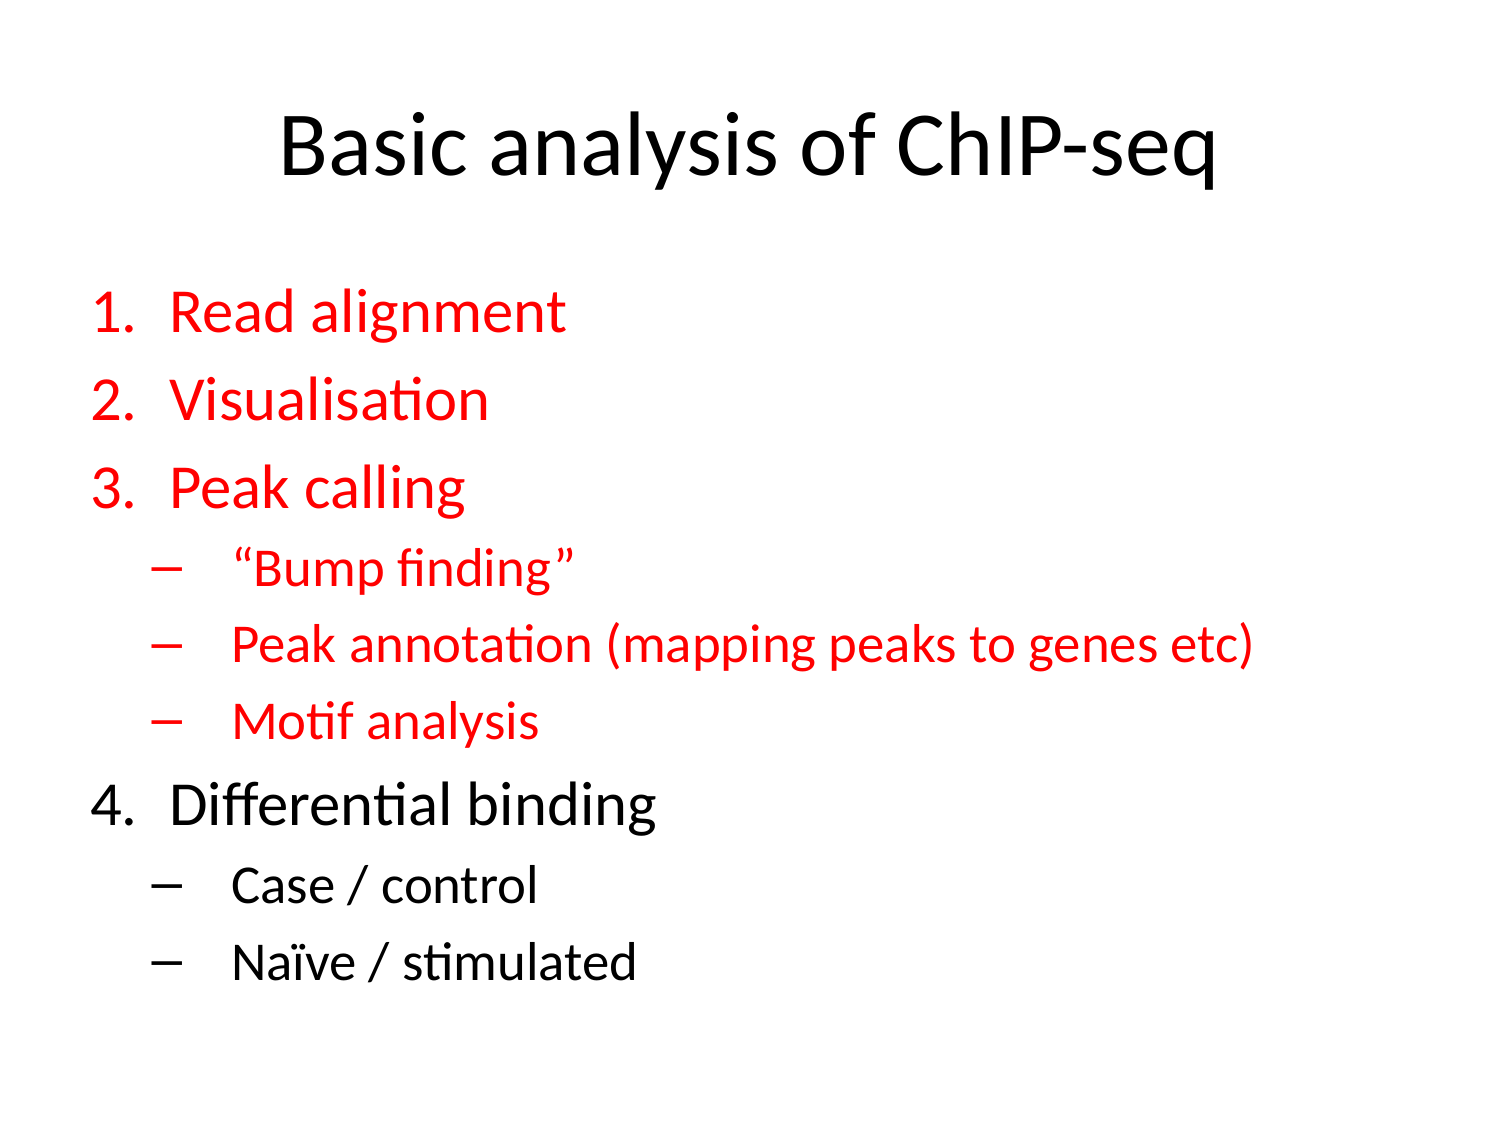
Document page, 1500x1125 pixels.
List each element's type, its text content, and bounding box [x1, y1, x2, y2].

title Basic analysis of ChIP-seq [75, 45, 1425, 233]
list Read alignment Visualisation Peak calling “Bump finding” Peak annotation (mapping peaks to genes etc) Motif analysis Differential binding Case / control Naïve / stimulated [75, 262, 1425, 1005]
